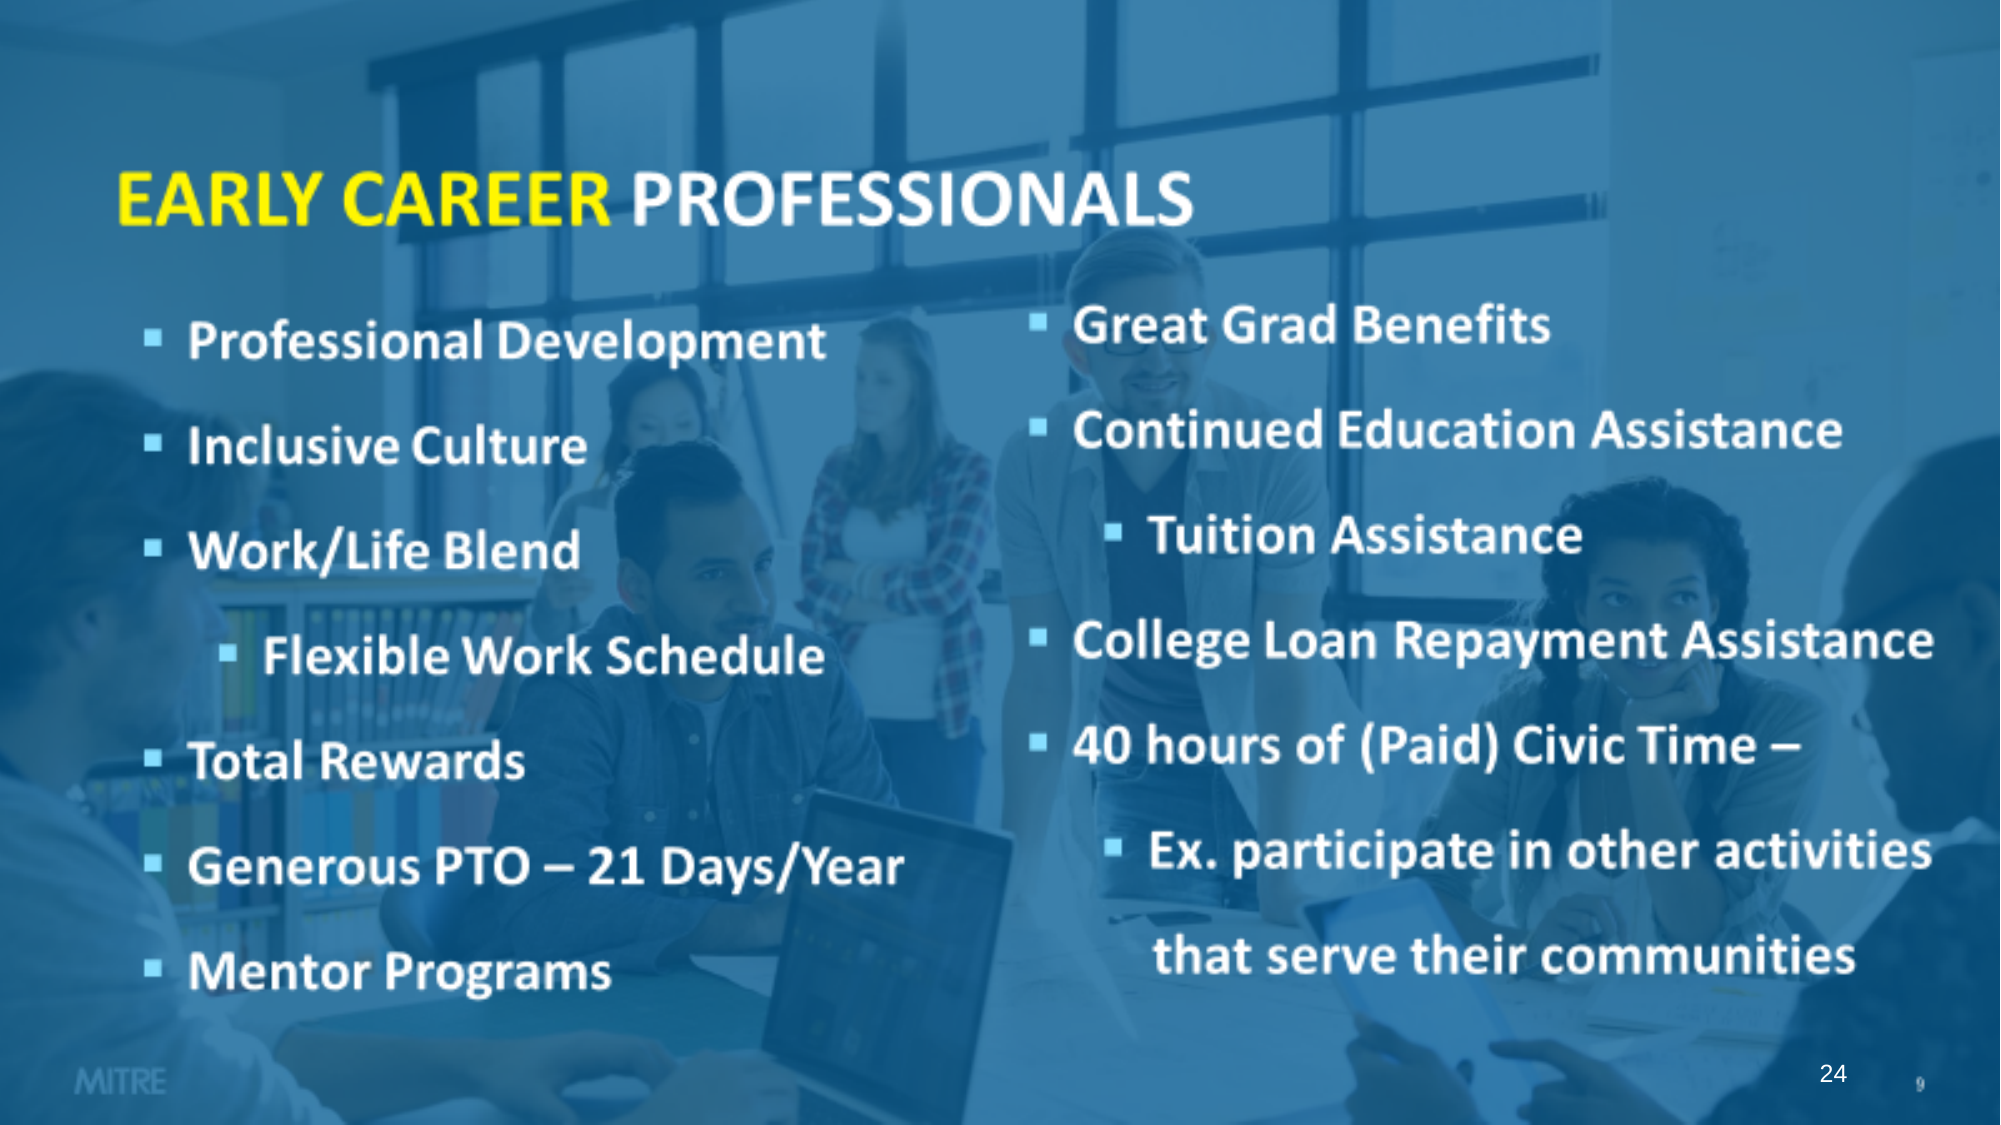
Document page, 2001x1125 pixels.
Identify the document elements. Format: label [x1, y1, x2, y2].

list [0, 0, 2000, 1125]
